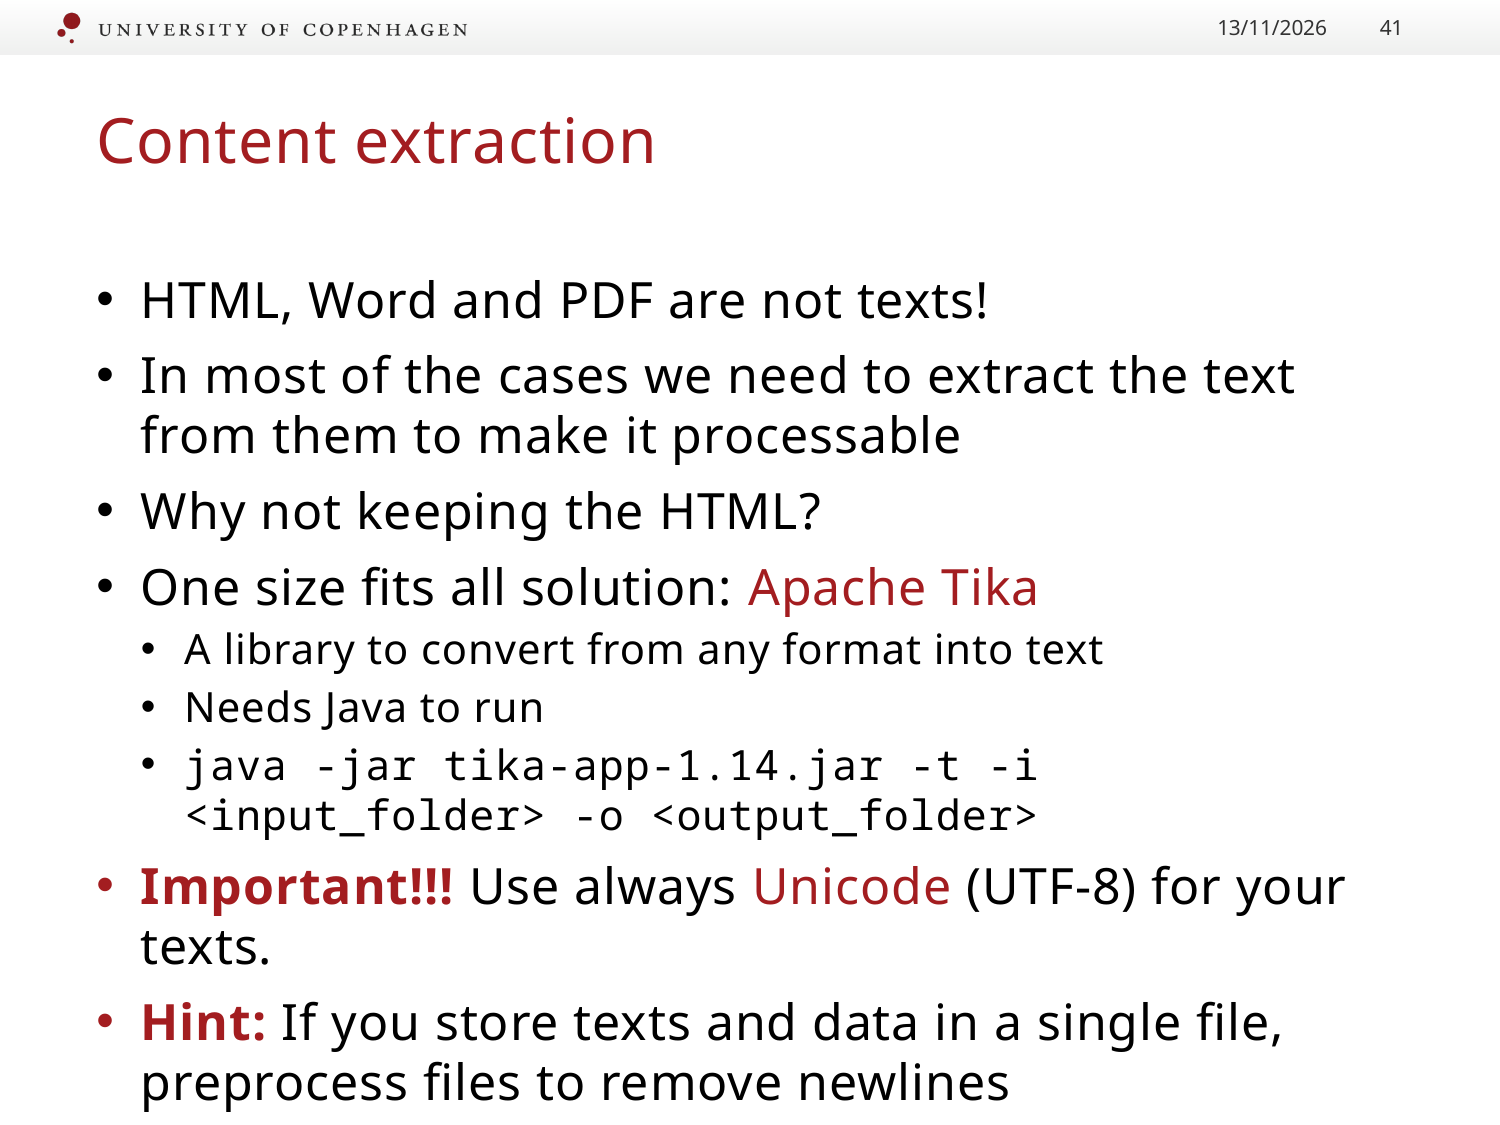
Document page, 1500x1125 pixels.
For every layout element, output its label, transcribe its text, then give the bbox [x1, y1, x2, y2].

list HTML, Word and PDF are not texts! In most of the cases we need to extract the text from them to make it processable Why not keeping the HTML? One size fits all solution: Apache Tika A library to convert from any format into text Needs Java to run java -jar tika-app-1.14.jar -t -i <input_folder> -o <output_folder> Important!!! Use always Unicode (UTF-8) for your texts. Hint: If you store texts and data in a single file, preprocess files to remove newlines [96, 268, 1404, 1034]
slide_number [1193, 14, 1327, 43]
slide_number 41 [1341, 14, 1404, 43]
picture [92, 15, 475, 42]
title Content extraction [96, 101, 1404, 244]
